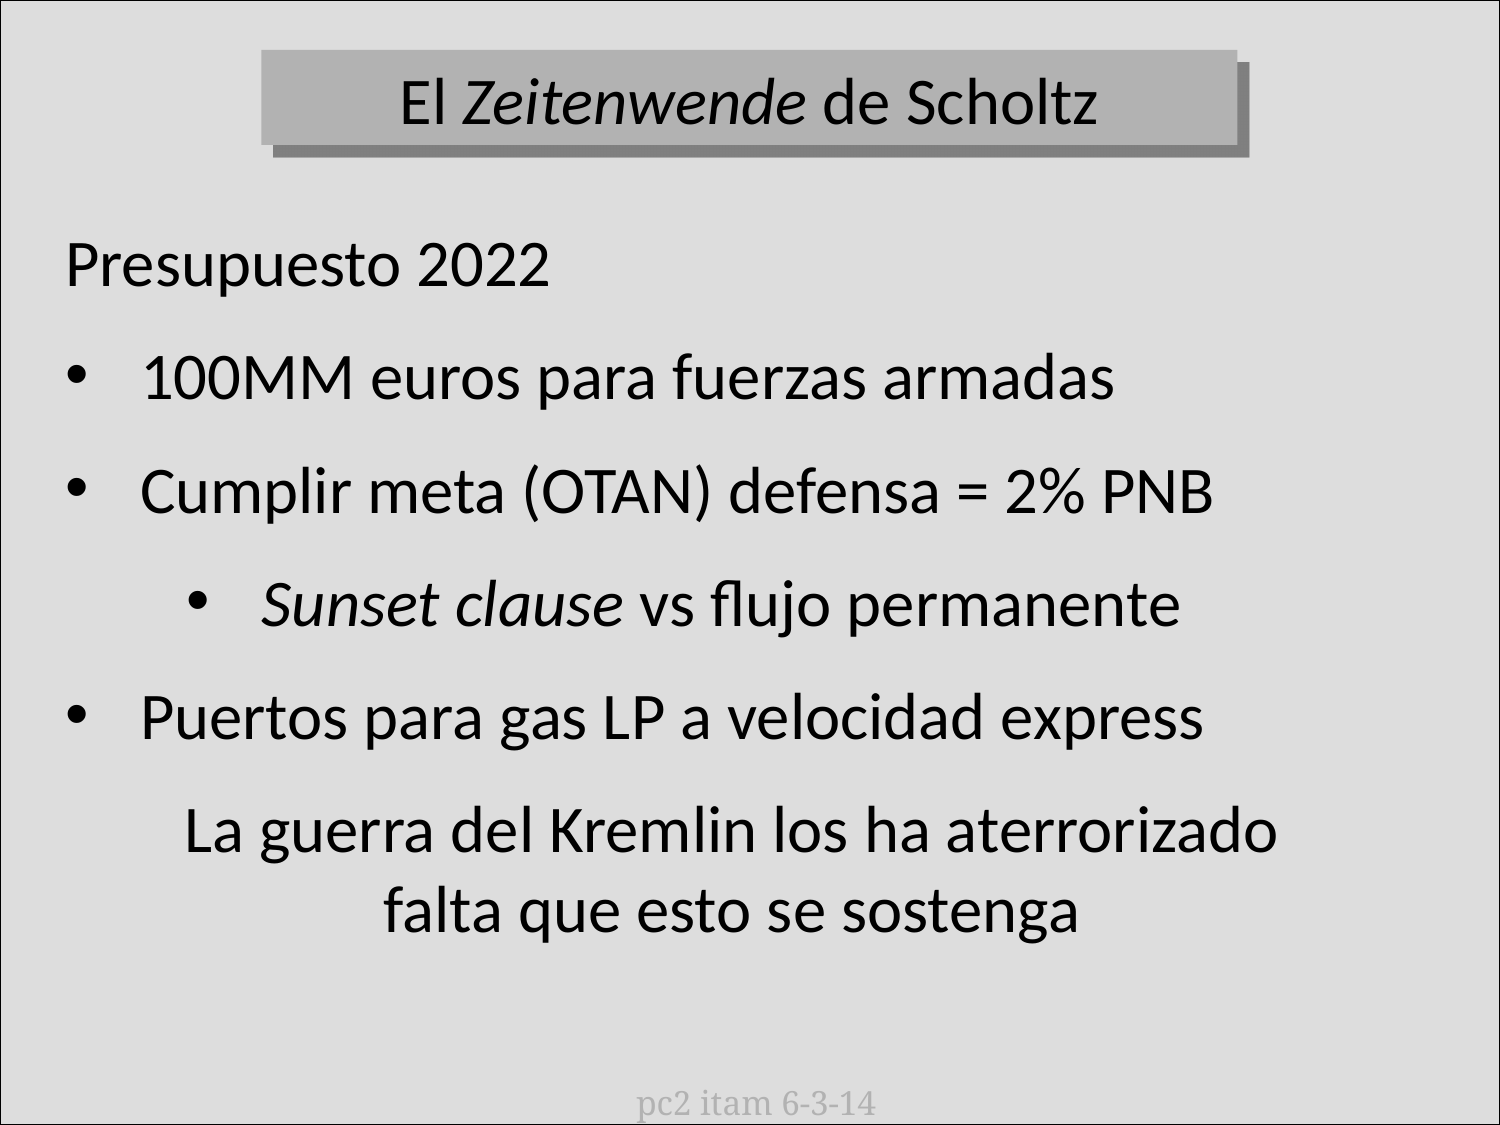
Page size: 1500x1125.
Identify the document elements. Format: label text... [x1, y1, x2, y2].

text_box Presupuesto 2022 100MM euros para fuerzas armadas Cumplir meta (OTAN) defensa = 2% PNB Sunset clause vs flujo permanente Puertos para gas LP a velocidad express La guerra del Kremlin los ha aterrorizado falta que esto se sostenga [49, 212, 1415, 954]
text_box El Zeitenwende de Scholtz [261, 49, 1238, 145]
